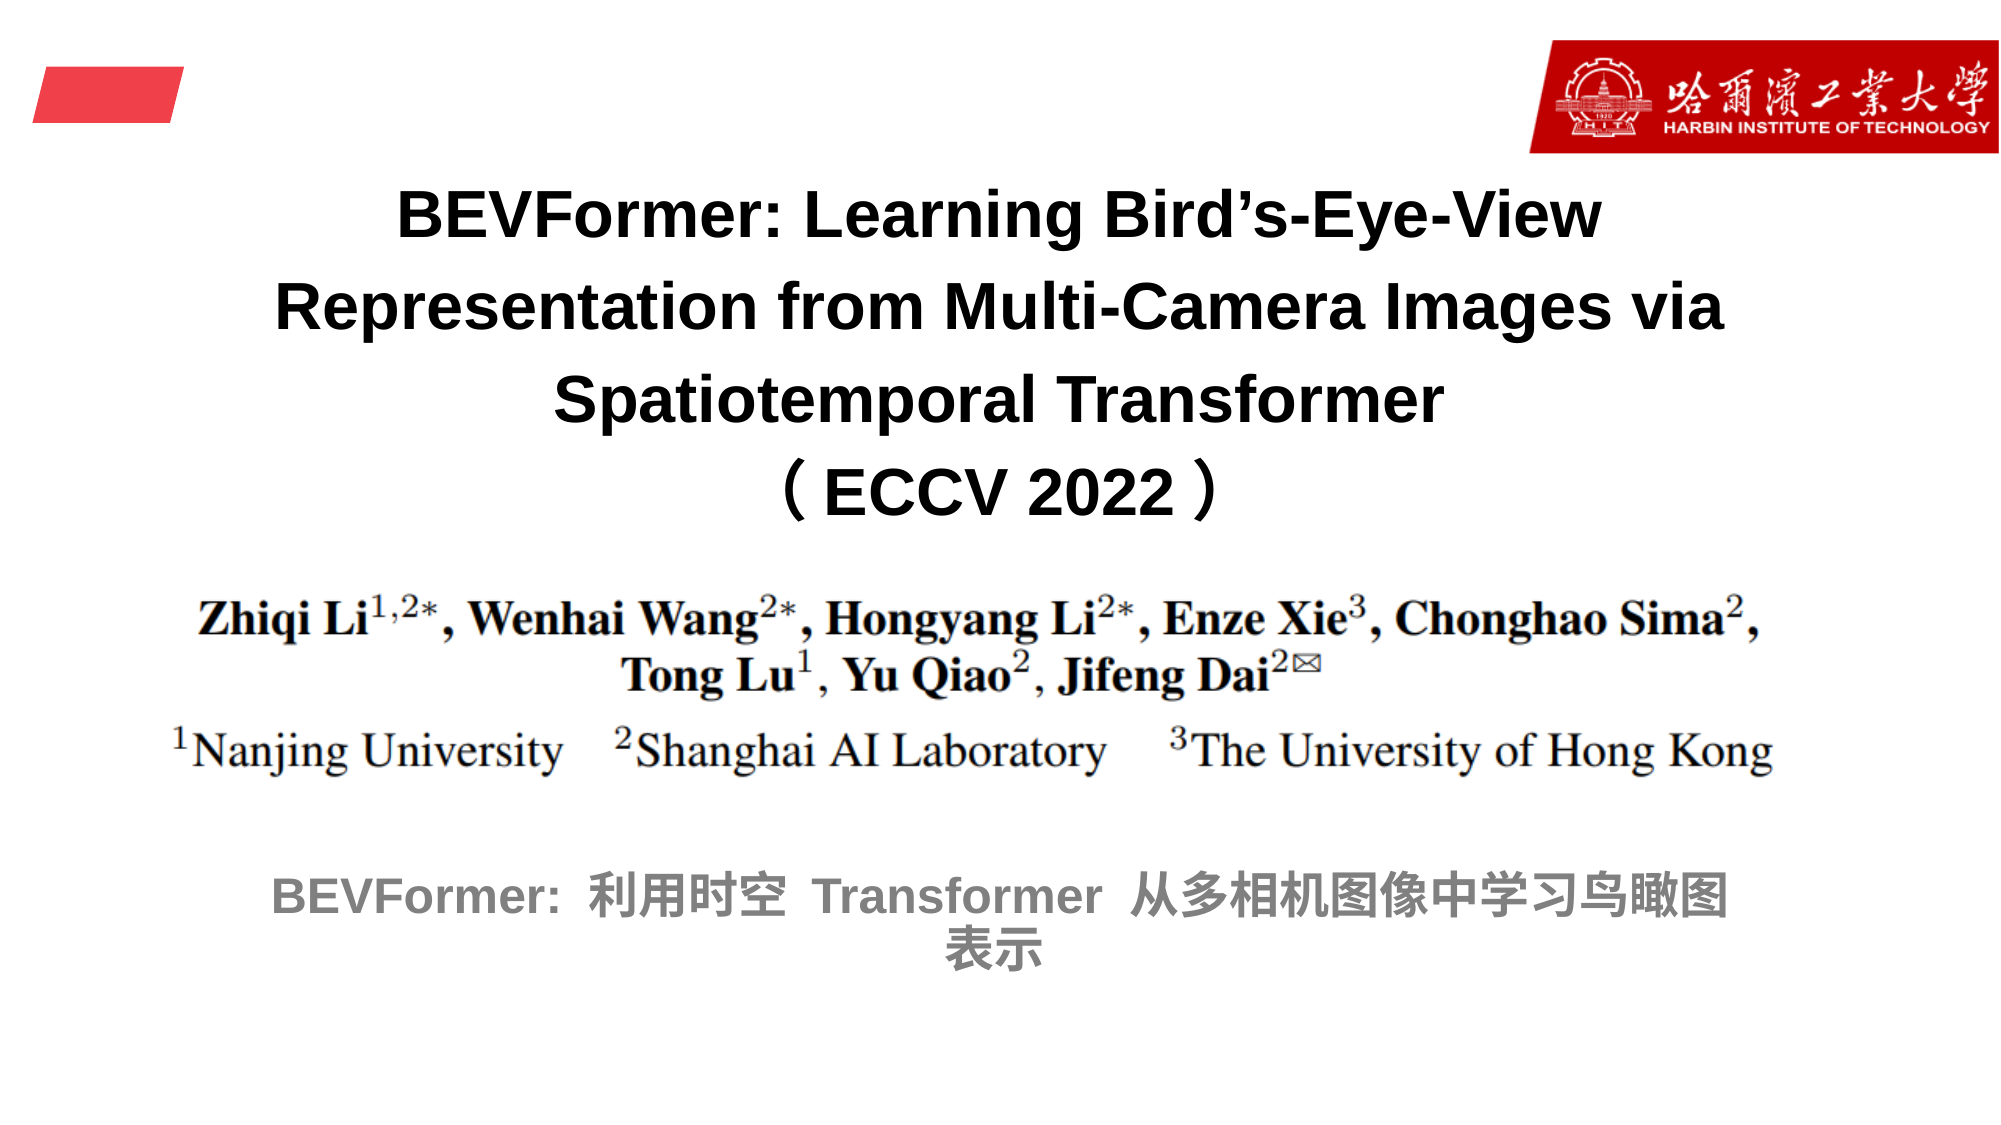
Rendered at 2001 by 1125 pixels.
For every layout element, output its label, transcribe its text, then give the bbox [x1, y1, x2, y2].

picture [44, 531, 1931, 851]
picture [1527, 29, 2001, 161]
title BEVFormer: 利用时空 Transformer 从多相机图像中学习鸟瞰图表示 [248, 868, 1752, 980]
list BEVFormer: Learning Bird’s-Eye-View Representation from Multi-Camera Images via Spatiotemporal Transformer （ECCV 2022） [69, 177, 1931, 531]
